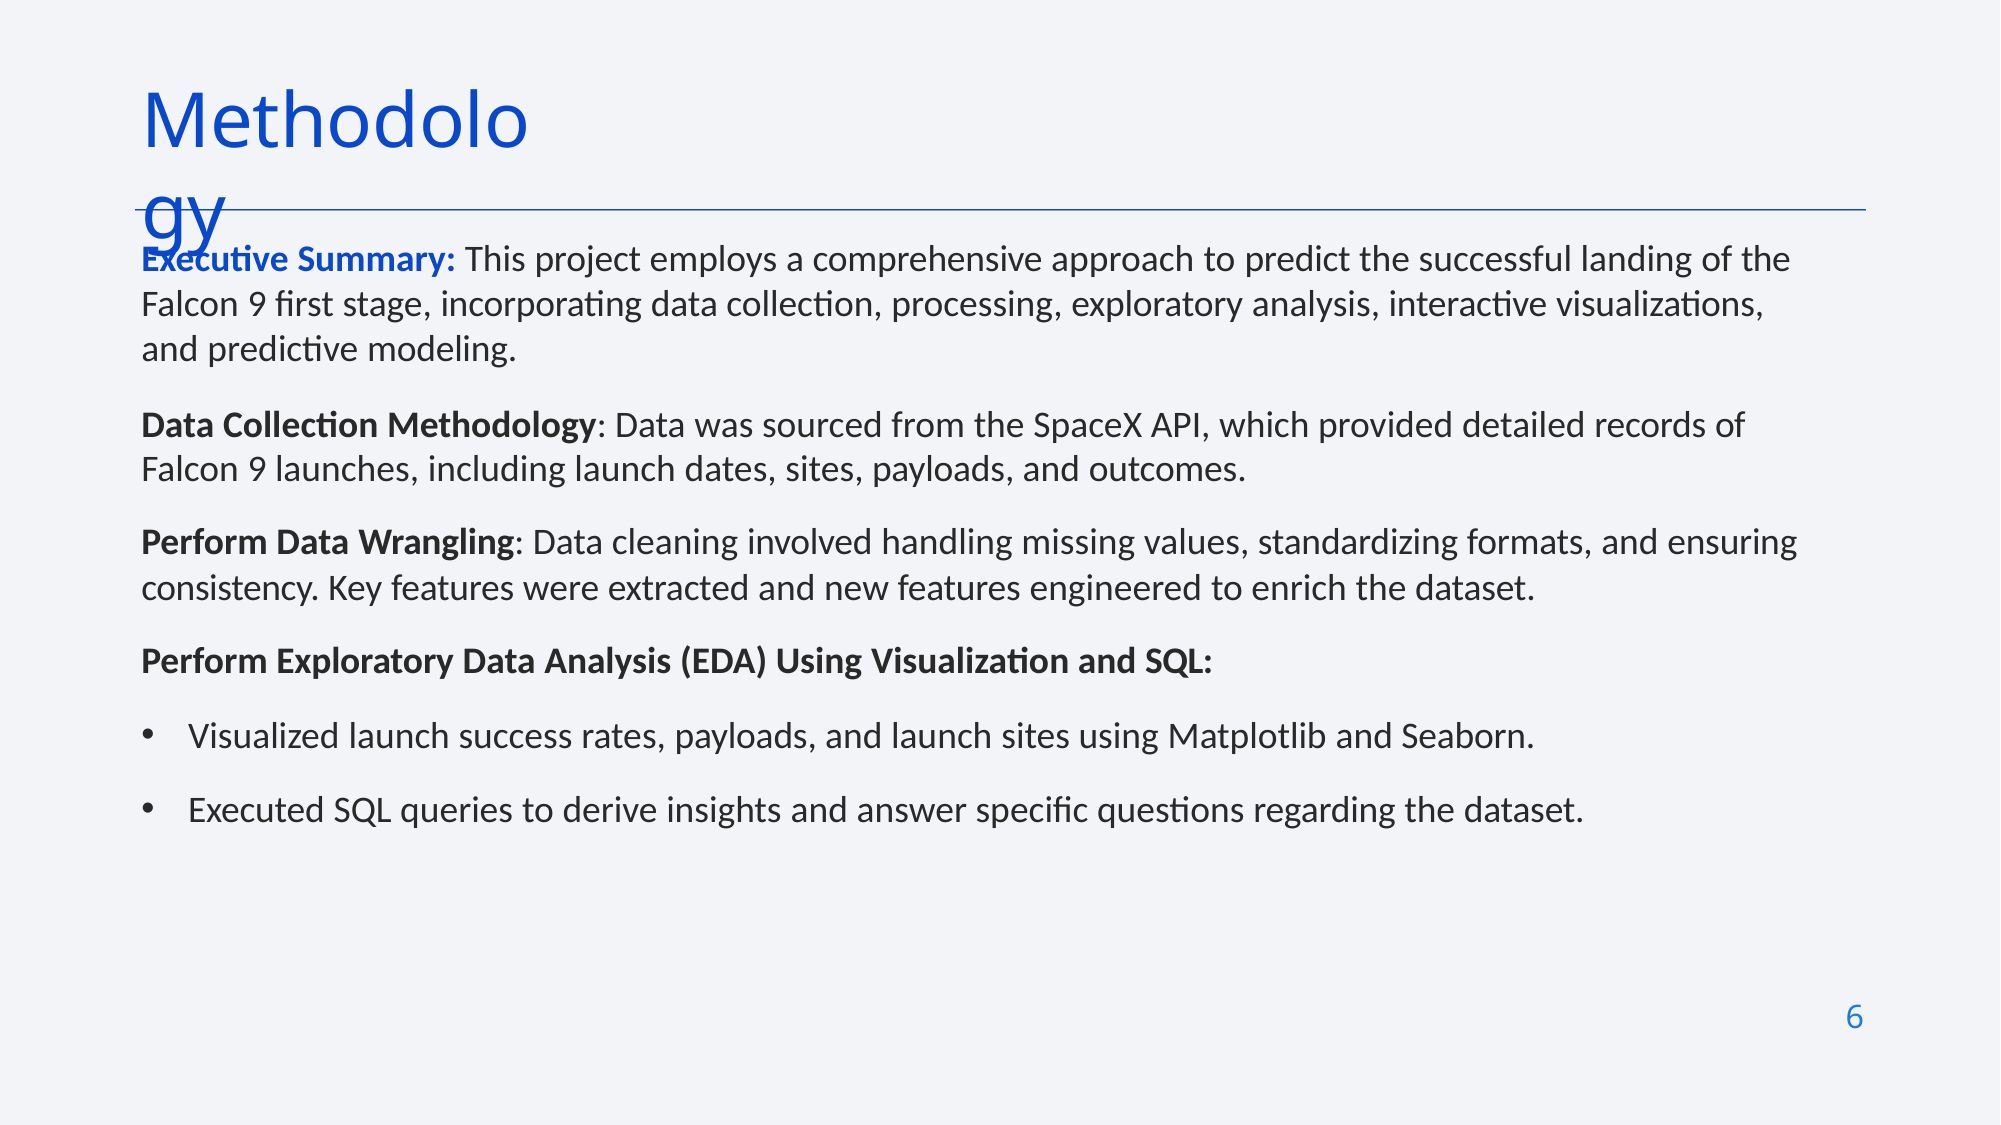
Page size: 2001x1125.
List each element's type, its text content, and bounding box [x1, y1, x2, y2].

picture [0, 0, 2000, 1125]
slide_number 6 [1819, 1002, 1875, 1125]
text_box Executive Summary: This project employs a comprehensive approach to predict the successful landing of the Falcon 9 first stage, incorporating data collection, processing, exploratory analysis, interactive visualizations, and predictive modeling. Data Collection Methodology: Data was sourced from the SpaceX API, which provided detailed records of Falcon 9 launches, including launch dates, sites, payloads, and outcomes. Perform Data Wrangling: Data cleaning involved handling missing values, standardizing formats, and ensuring consistency. Key features were extracted and new features engineered to enrich the dataset. Perform Exploratory Data Analysis (EDA) Using Visualization and SQL: Visualized launch success rates, payloads, and launch sites using Matplotlib and Seaborn. Executed SQL queries to derive insights and answer specific questions regarding the dataset. [139, 232, 1812, 830]
title Methodology [139, 68, 576, 260]
